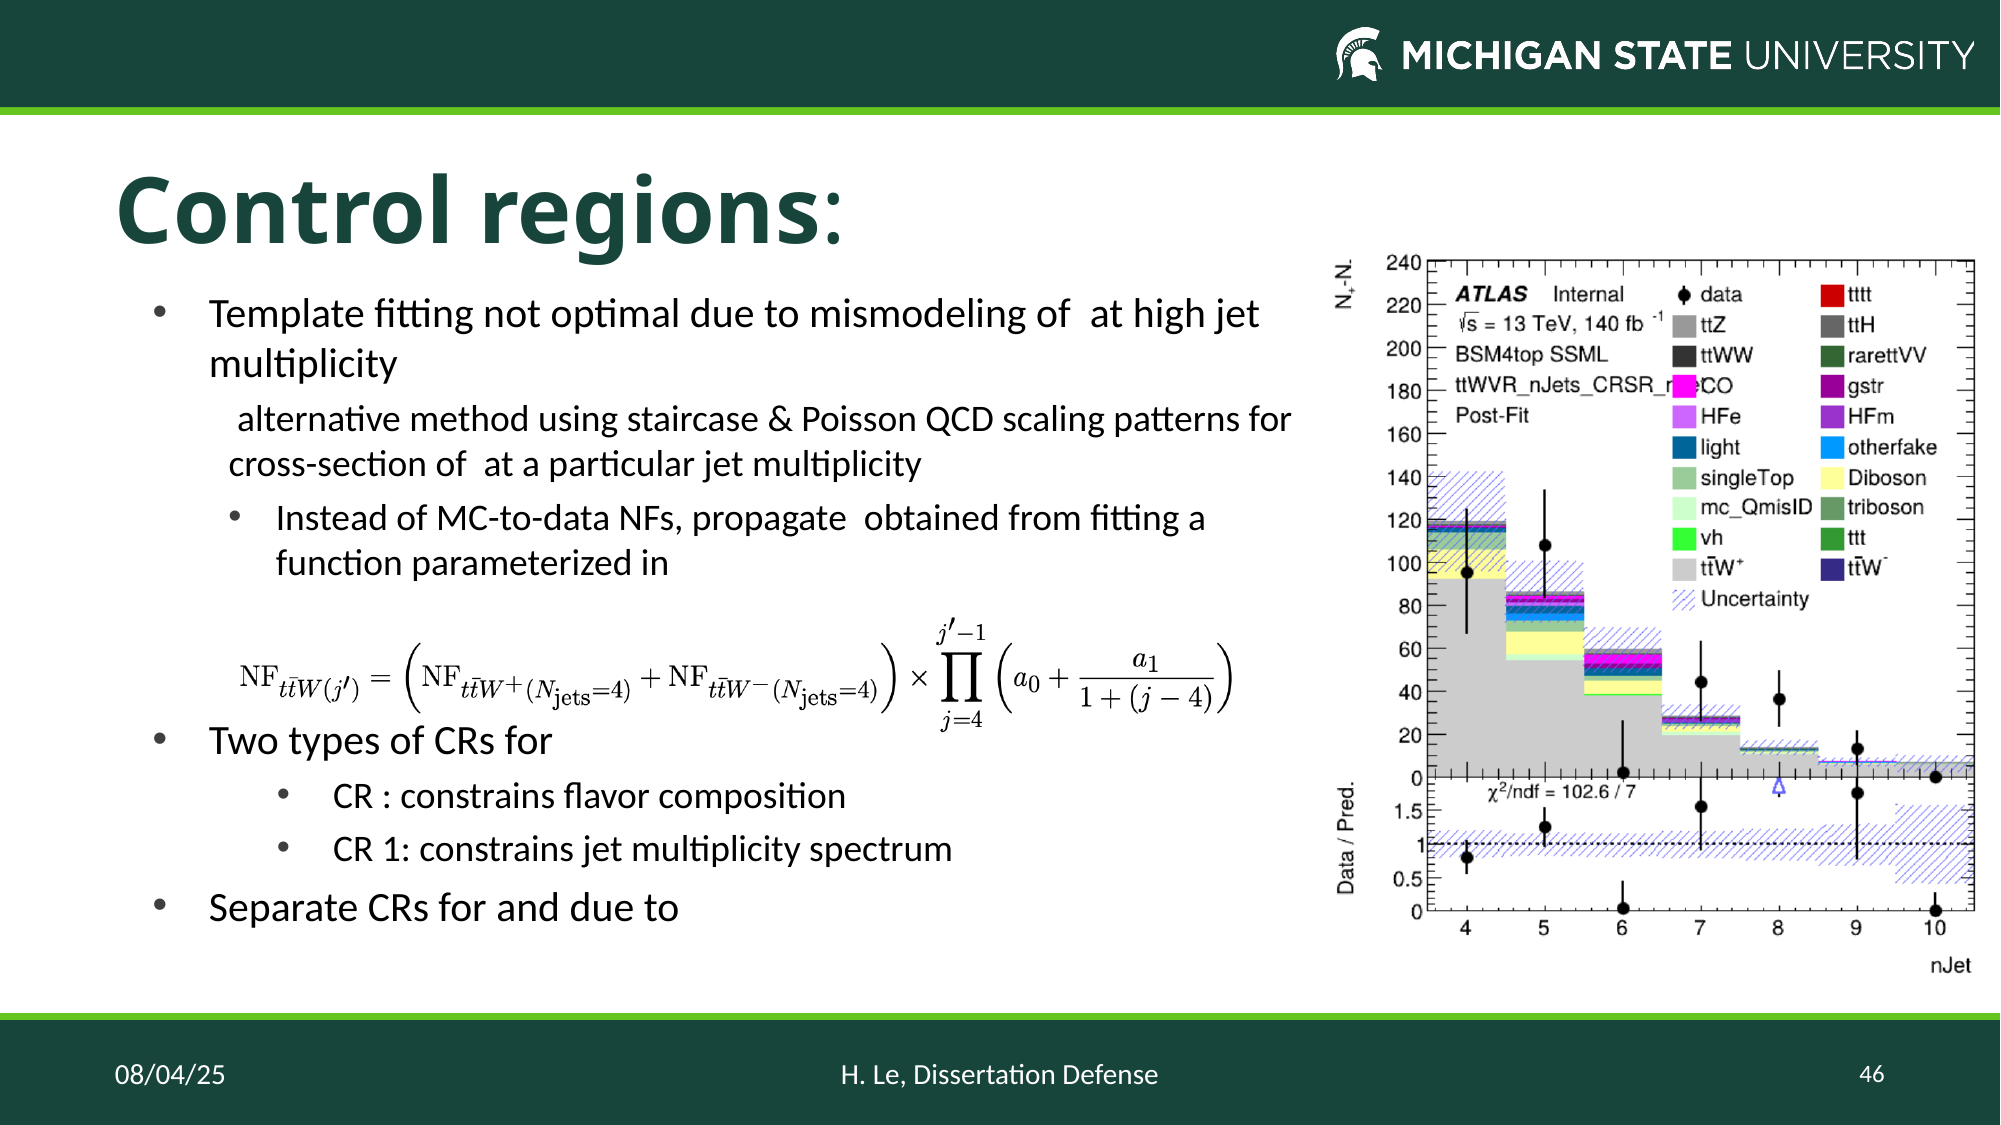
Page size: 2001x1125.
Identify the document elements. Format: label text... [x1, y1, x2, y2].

slide_number 46 [1433, 1042, 1900, 1103]
picture [1336, 27, 1974, 81]
picture [1309, 235, 1999, 988]
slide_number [99, 1042, 567, 1103]
picture [223, 611, 1241, 746]
footer H. Le, Dissertation Defense [683, 1042, 1317, 1103]
picture [0, 1002, 2000, 1125]
